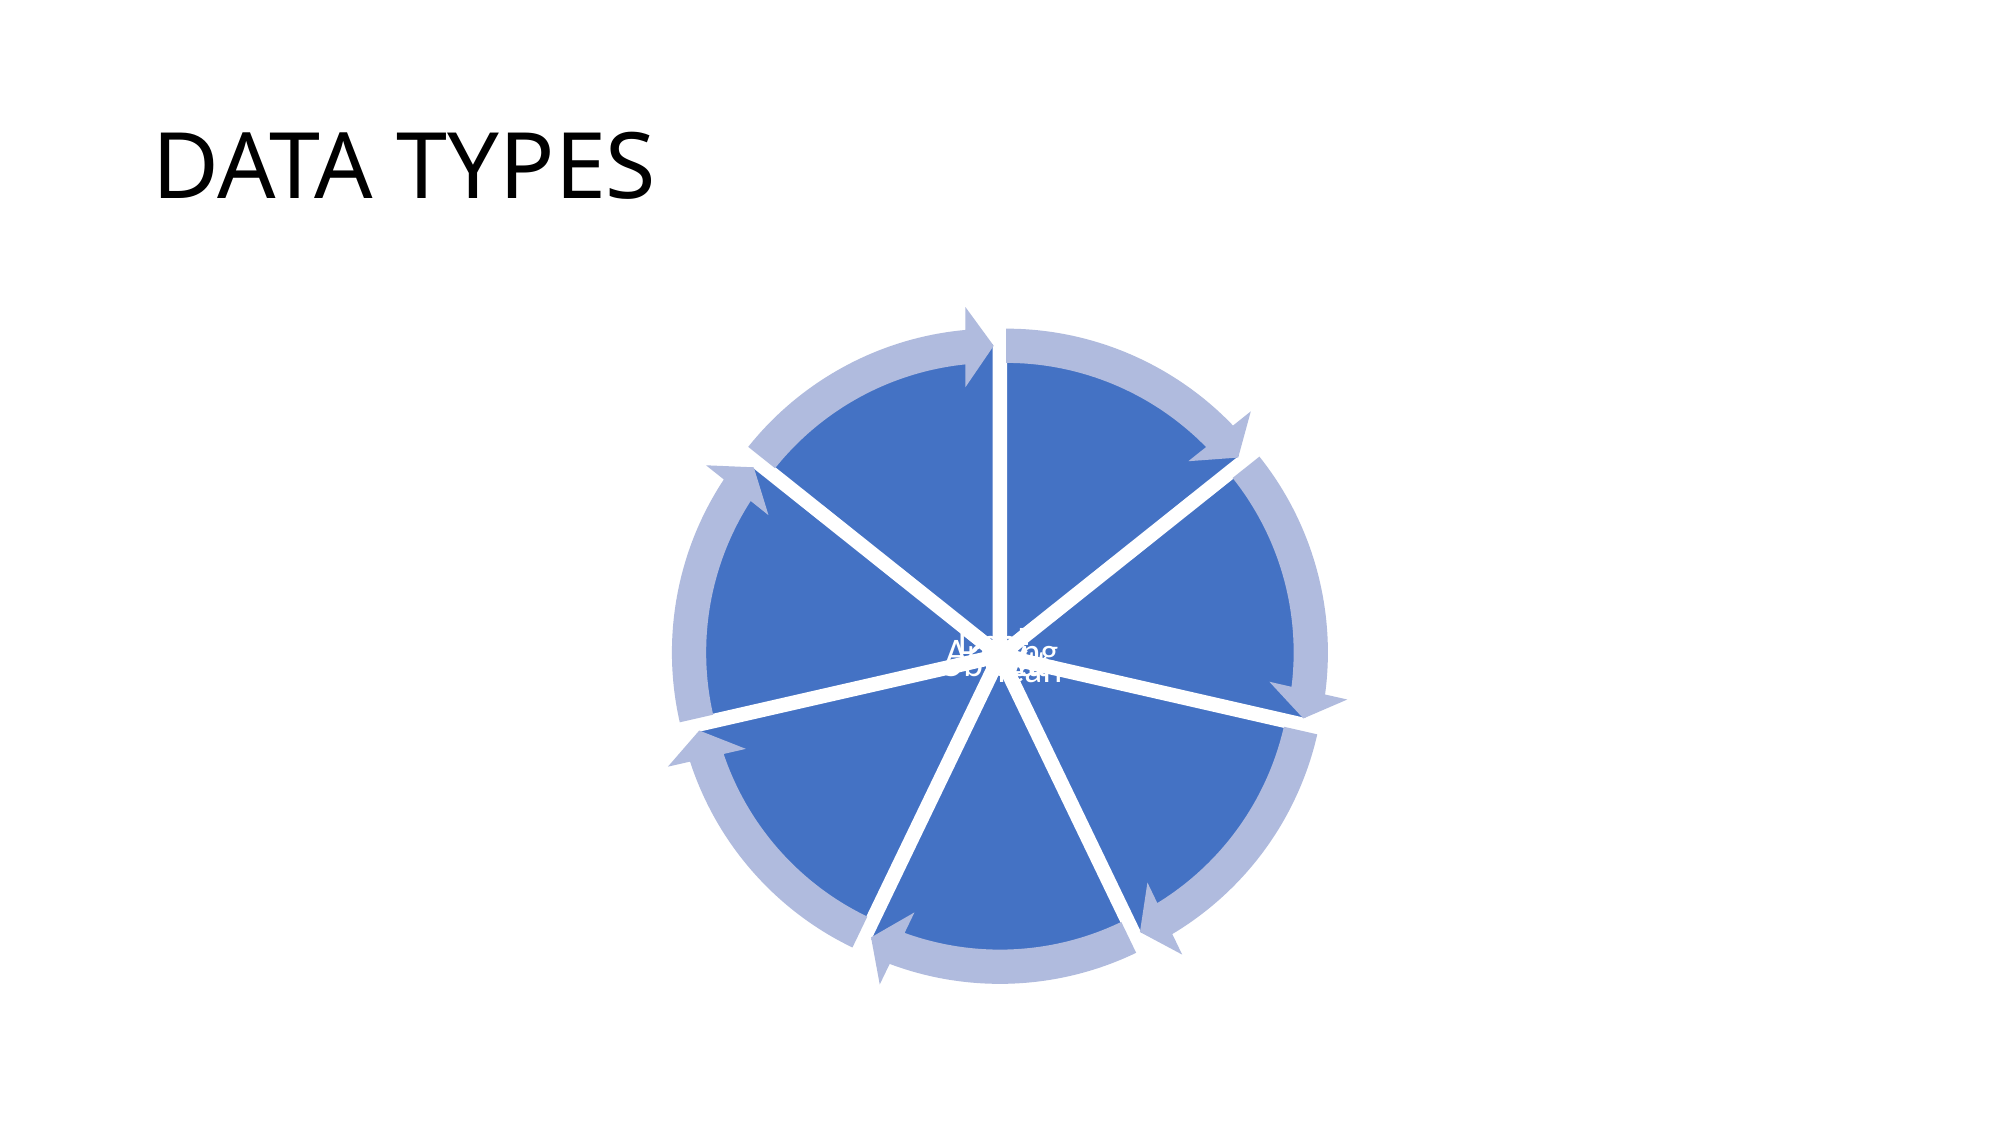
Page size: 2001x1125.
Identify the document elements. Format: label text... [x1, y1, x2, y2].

title DATA TYPES [137, 59, 1863, 278]
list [137, 299, 1863, 1014]
